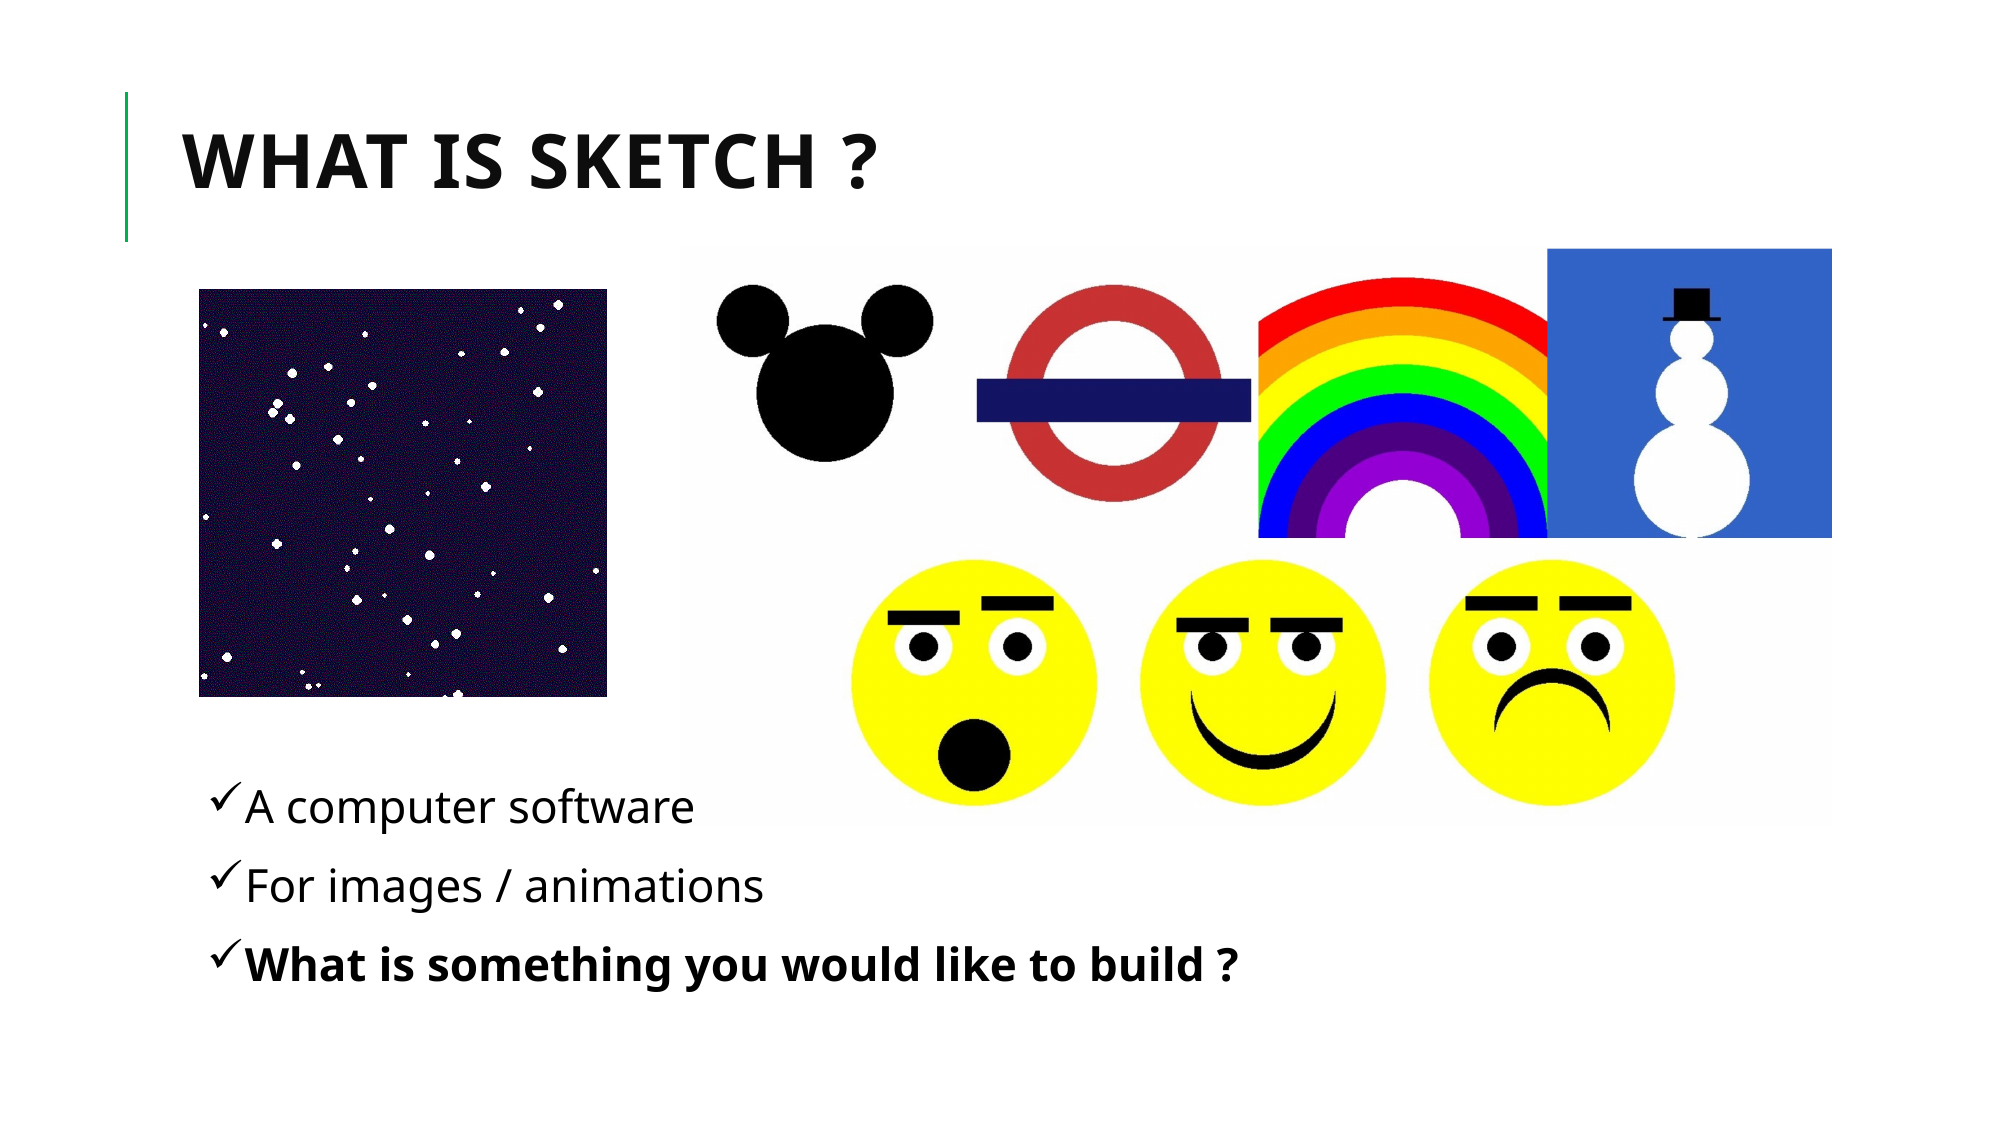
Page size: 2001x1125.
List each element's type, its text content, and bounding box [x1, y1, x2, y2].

picture [199, 289, 607, 698]
title What is skeTch ? [168, 43, 1763, 290]
picture [679, 246, 1833, 827]
list A computer software For images / animations What is something you would like to build ? [199, 776, 1794, 1125]
